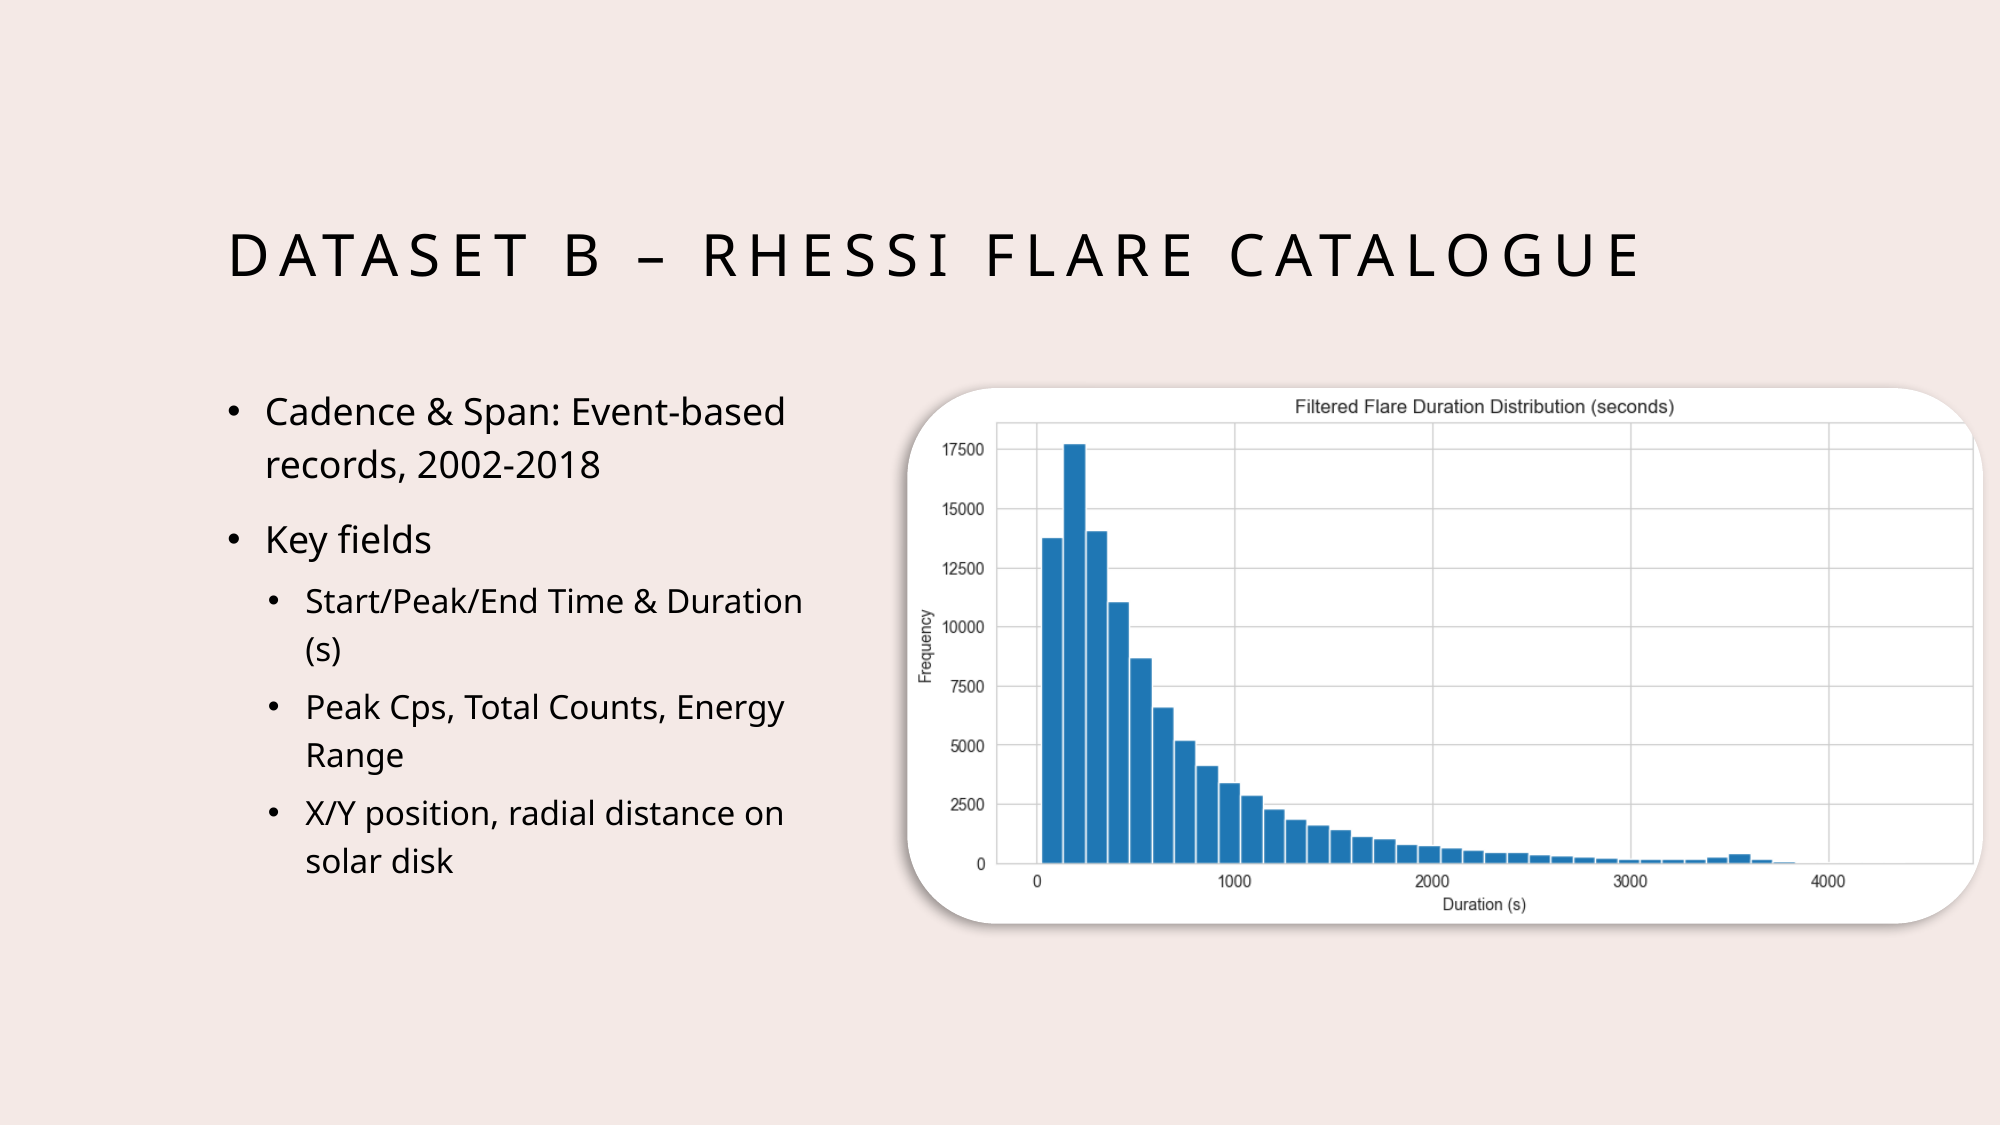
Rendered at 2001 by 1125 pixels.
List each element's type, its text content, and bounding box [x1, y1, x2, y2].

picture [907, 388, 1983, 924]
title Dataset b – rhessi flare catalogue [212, 138, 1788, 354]
list Cadence & Span: Event-based records, 2002-2018 Key fields Start/Peak/End Time & Duration (s) Peak Cps, Total Counts, Energy Range X/Y position, radial distance on solar disk [212, 371, 854, 969]
